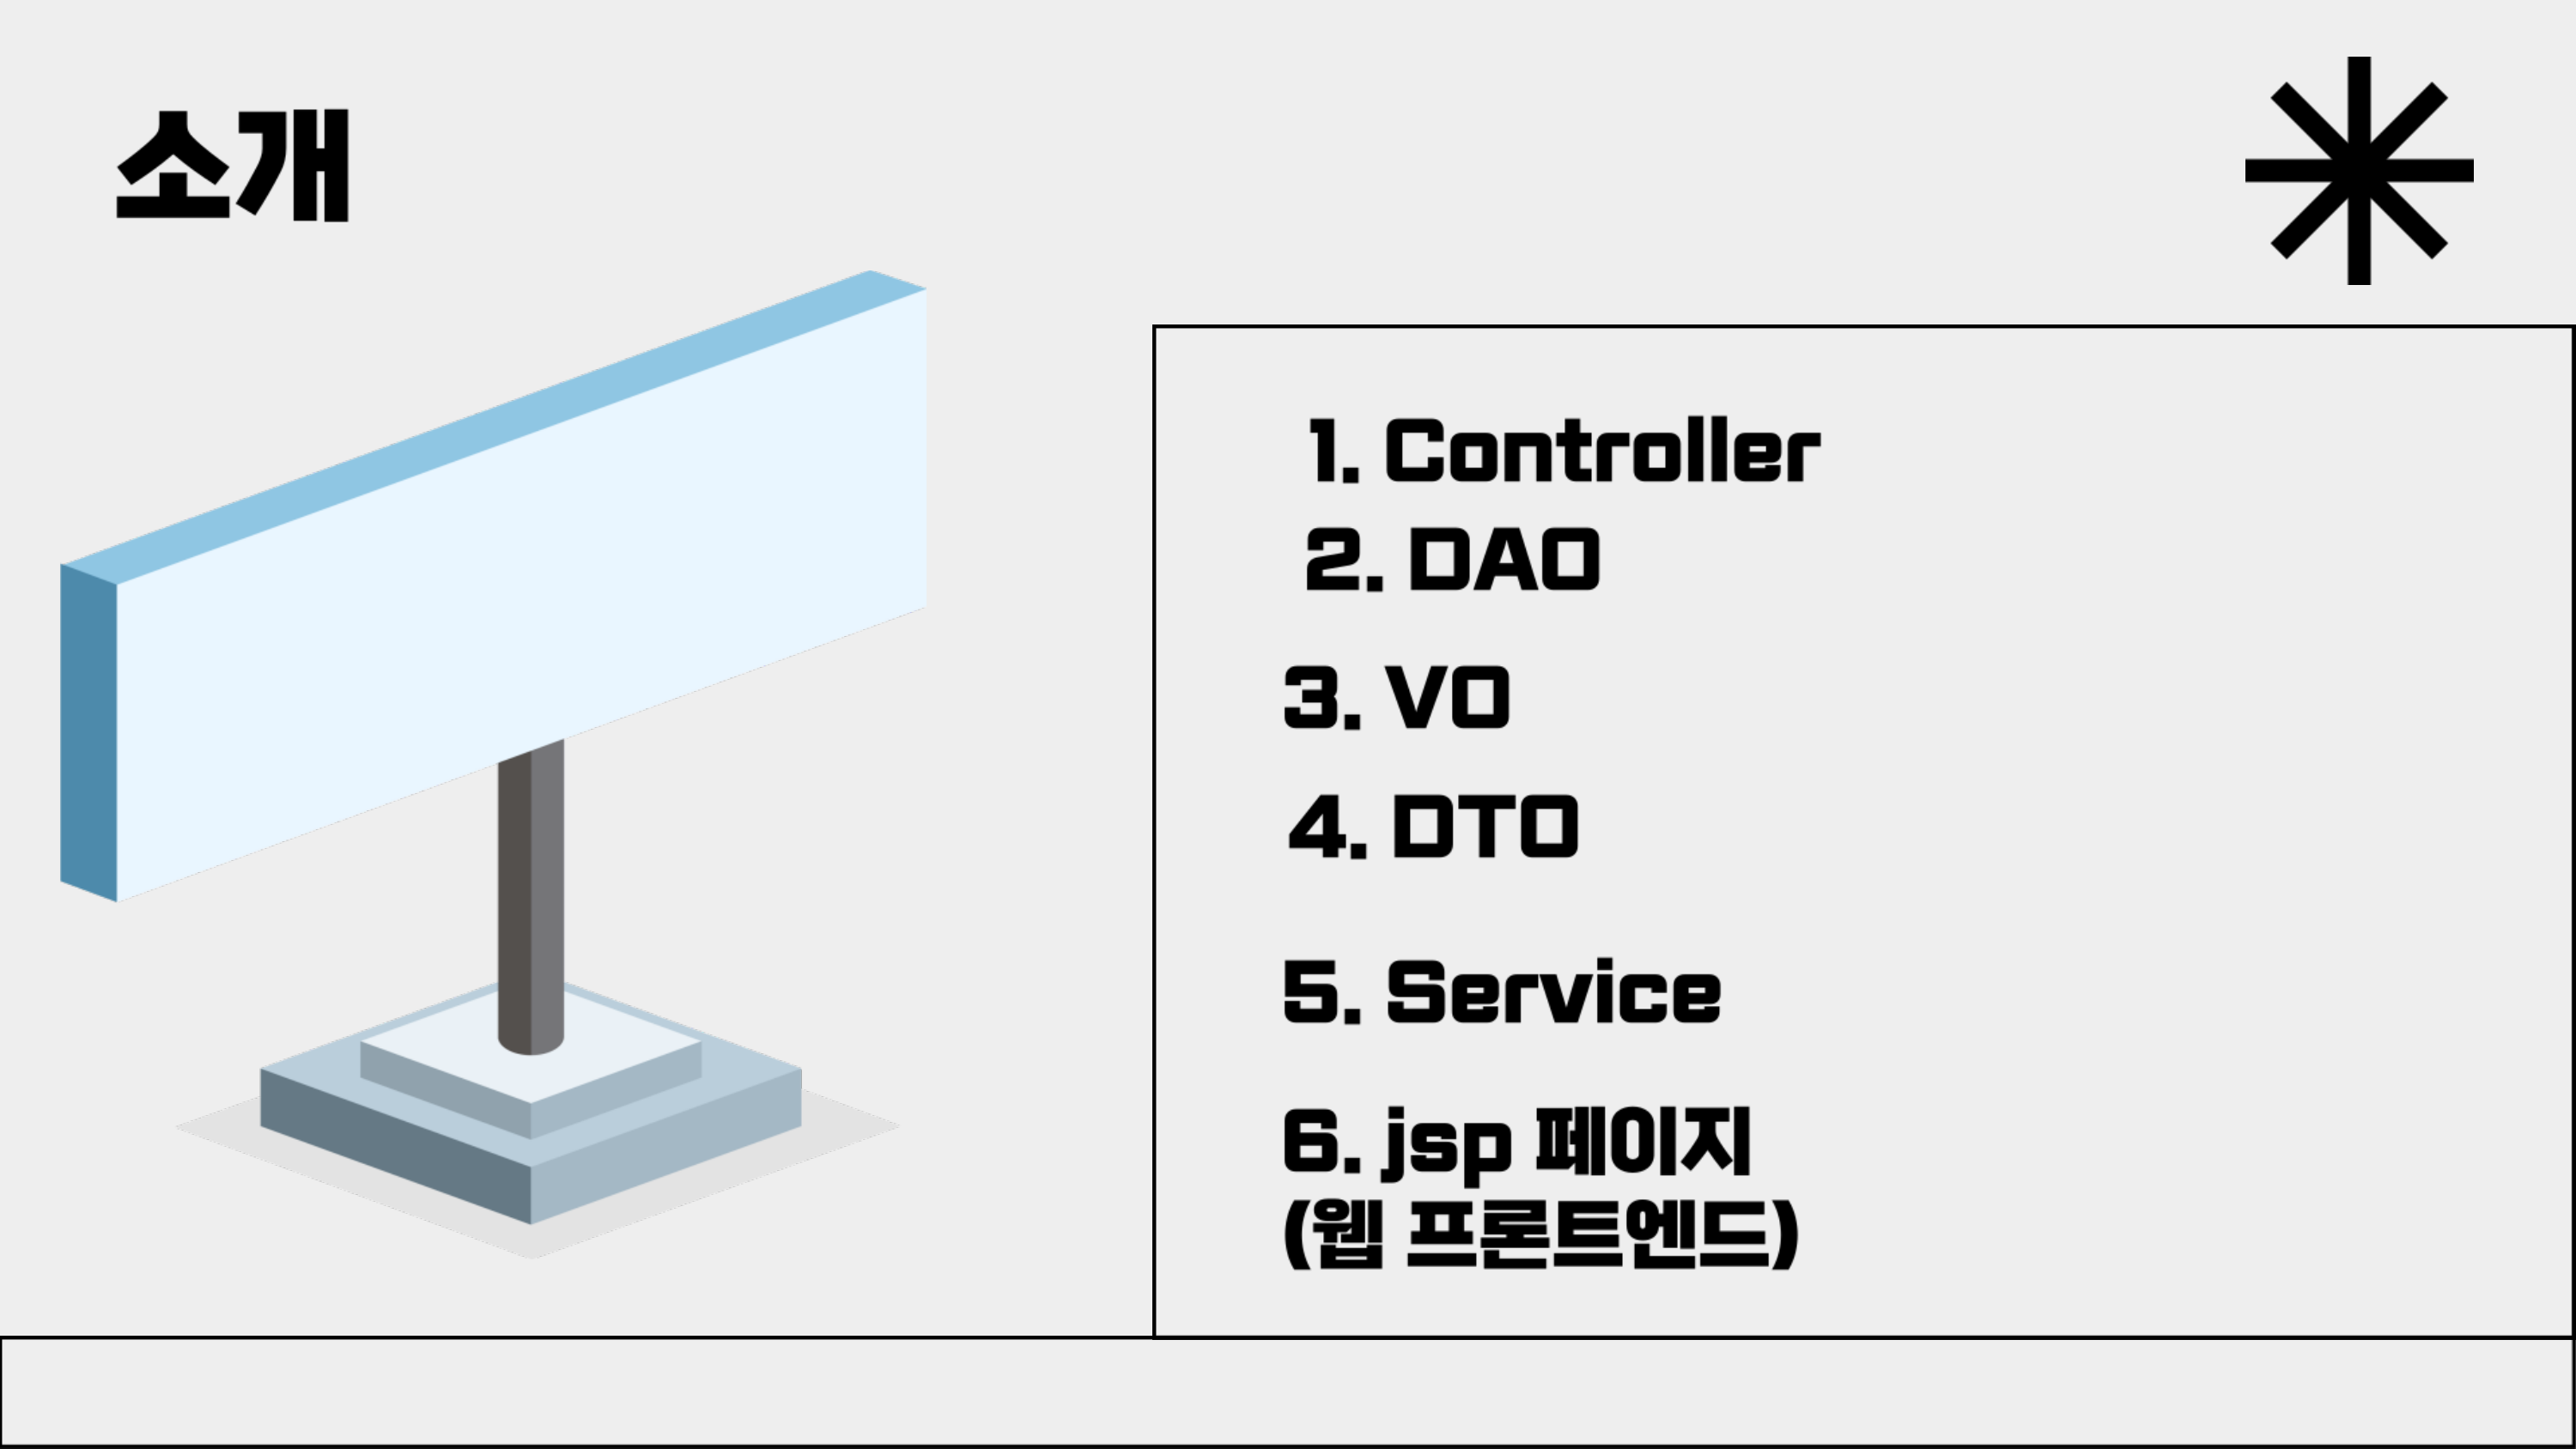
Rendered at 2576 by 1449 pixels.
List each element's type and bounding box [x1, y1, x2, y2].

text_box [0, 1335, 2576, 1449]
picture [71, 15, 473, 366]
picture [1255, 378, 1893, 1362]
text_box [1151, 324, 2576, 1335]
text_box [60, 270, 927, 1259]
text_box [2245, 57, 2474, 285]
